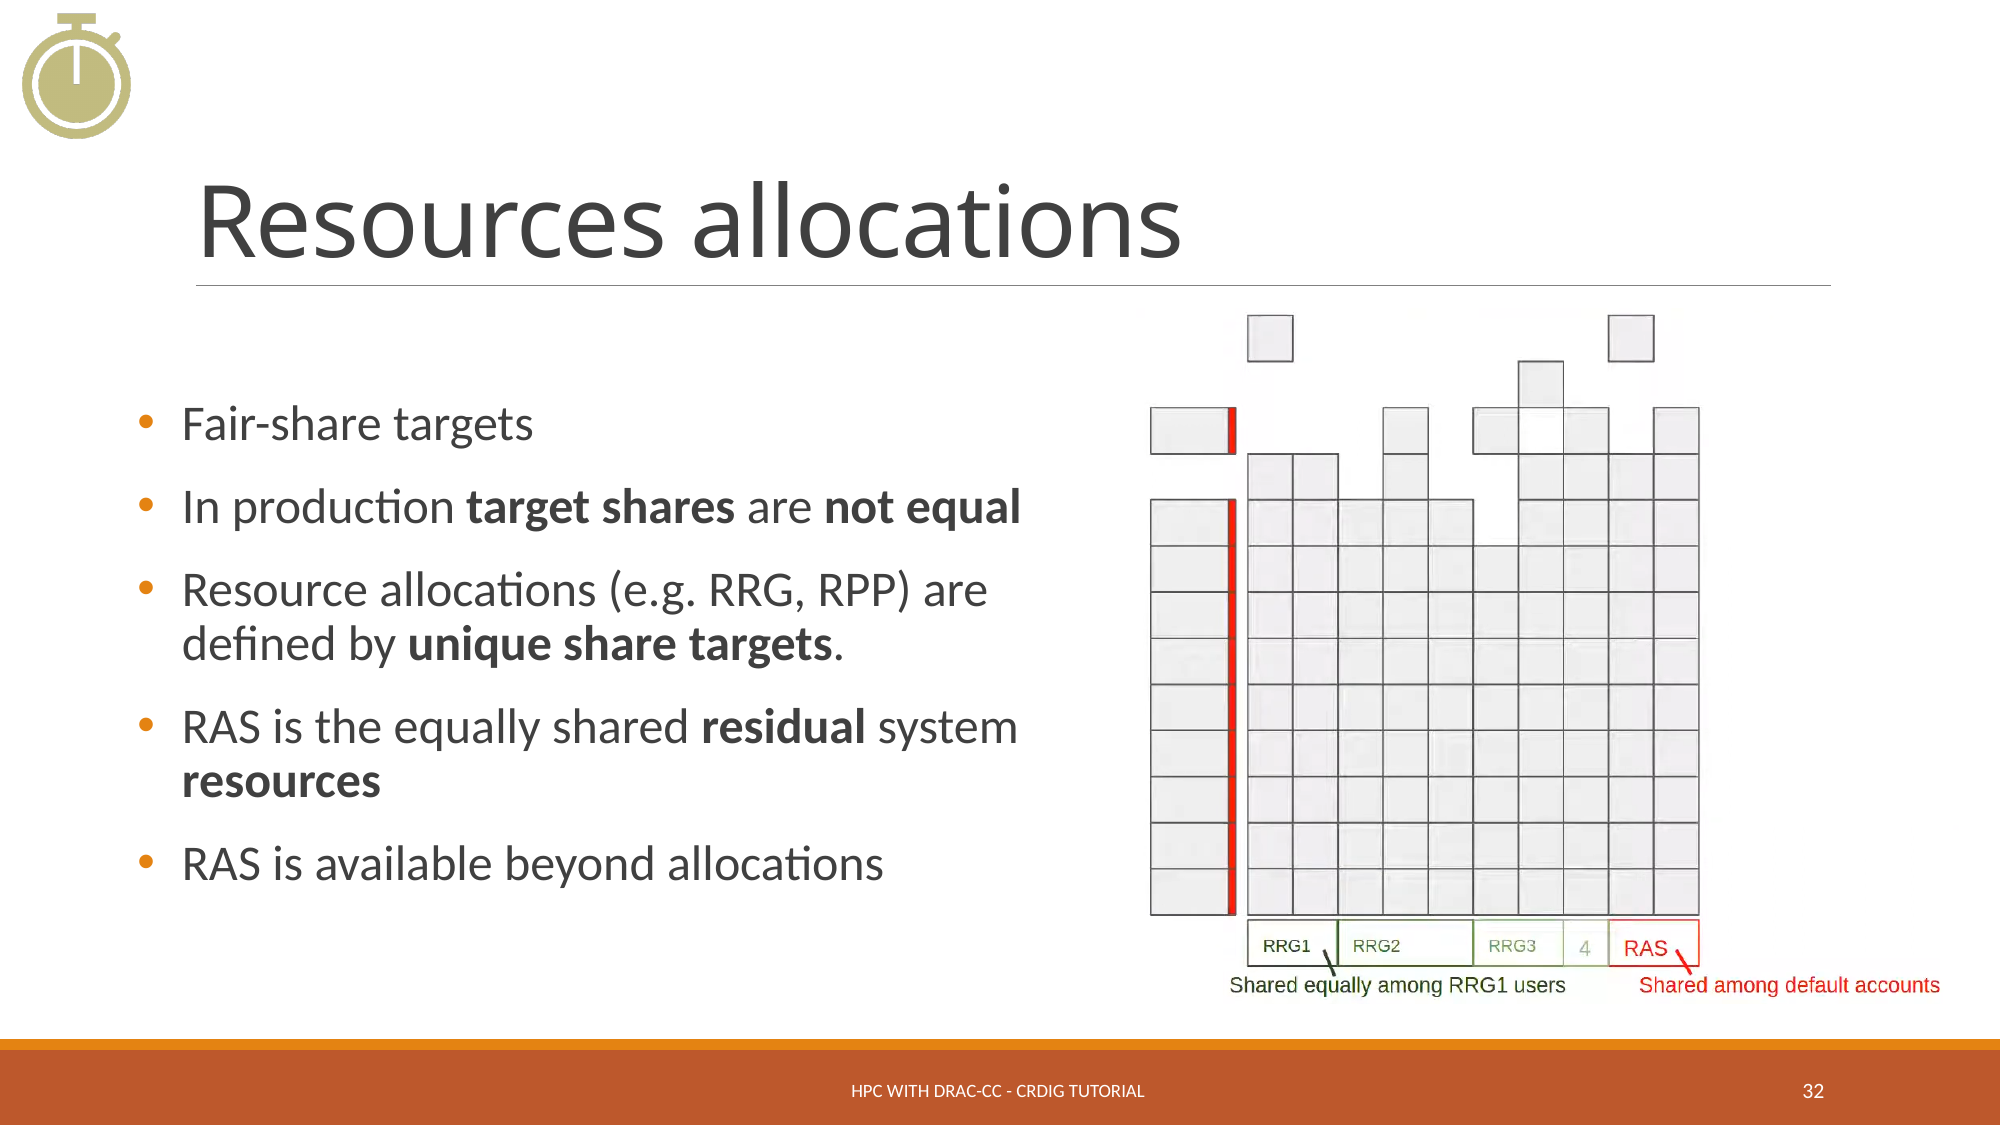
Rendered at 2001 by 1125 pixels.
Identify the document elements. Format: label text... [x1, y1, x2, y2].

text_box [1136, 307, 1959, 1005]
list Fair-share targets In production target shares are not equal Resource allocations (e.g. RRG, RPP) are defined by unique share targets. RAS is the equally shared residual system resources RAS is available beyond allocations [137, 389, 1089, 1014]
title Resources allocations [180, 47, 1830, 285]
text_box [0, 0, 154, 154]
footer HPC with DRAC-CC - CRDIG Tutorial [604, 1059, 1396, 1120]
slide_number 32 [1624, 1059, 1840, 1120]
